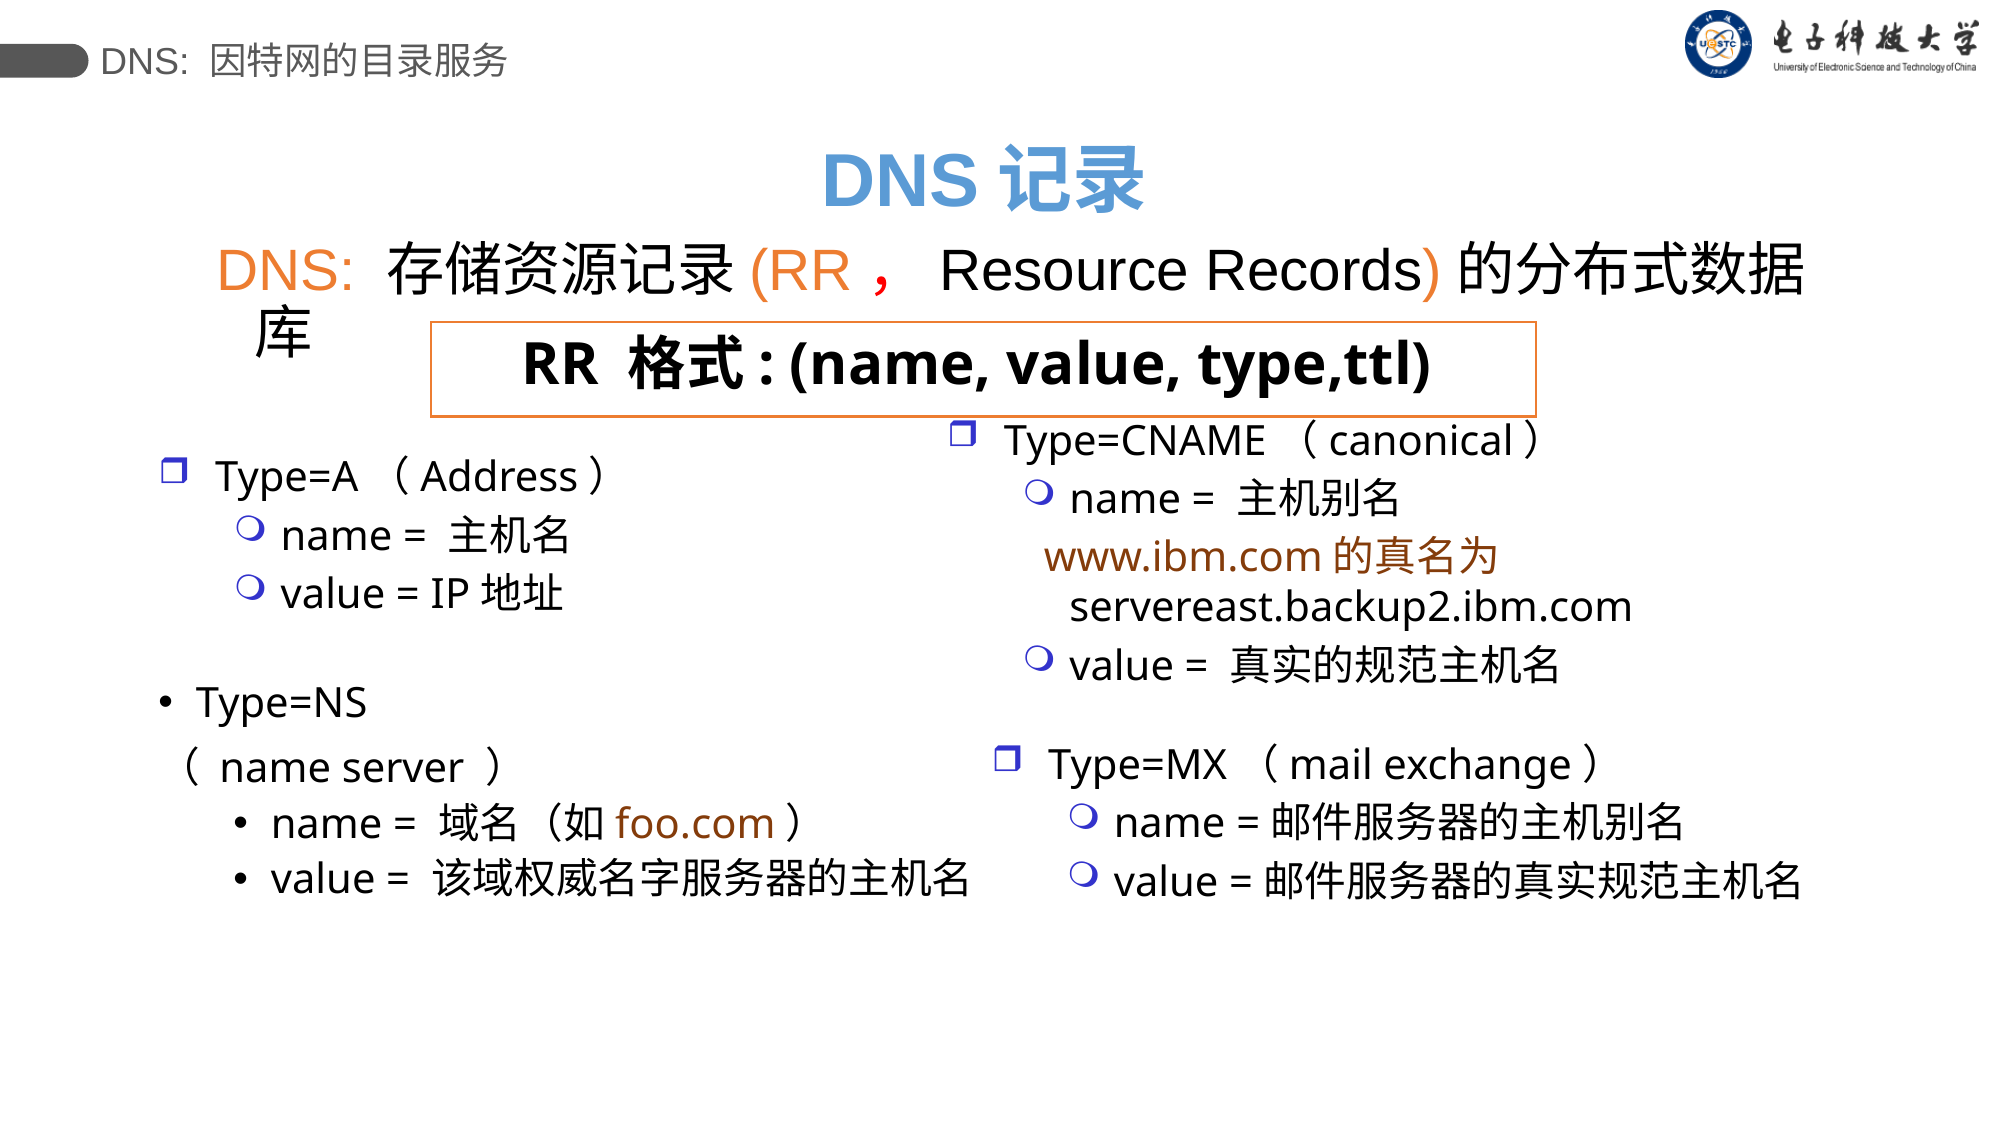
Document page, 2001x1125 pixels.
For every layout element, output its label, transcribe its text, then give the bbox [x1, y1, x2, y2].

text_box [414, 283, 1539, 440]
text_box Type=MX（mail exchange） name =邮件服务器的主机别名 value =邮件服务器的真实规范主机名 [976, 730, 1856, 960]
text_box Type=CNAME（canonical） name = 主机别名 www.ibm.com的真名为servereast.backup2.ibm.com value = 真实的规范主机名 [932, 405, 1826, 776]
text_box Type=A（Address） name = 主机名 value = IP地址 [143, 442, 932, 645]
list DNS: 存储资源记录(RR，Resource Records)的分布式数据库 [201, 233, 1865, 318]
picture [1685, 10, 1979, 78]
title DNS记录 [806, 134, 2000, 275]
text_box DNS: 因特网的目录服务 [100, 28, 807, 91]
